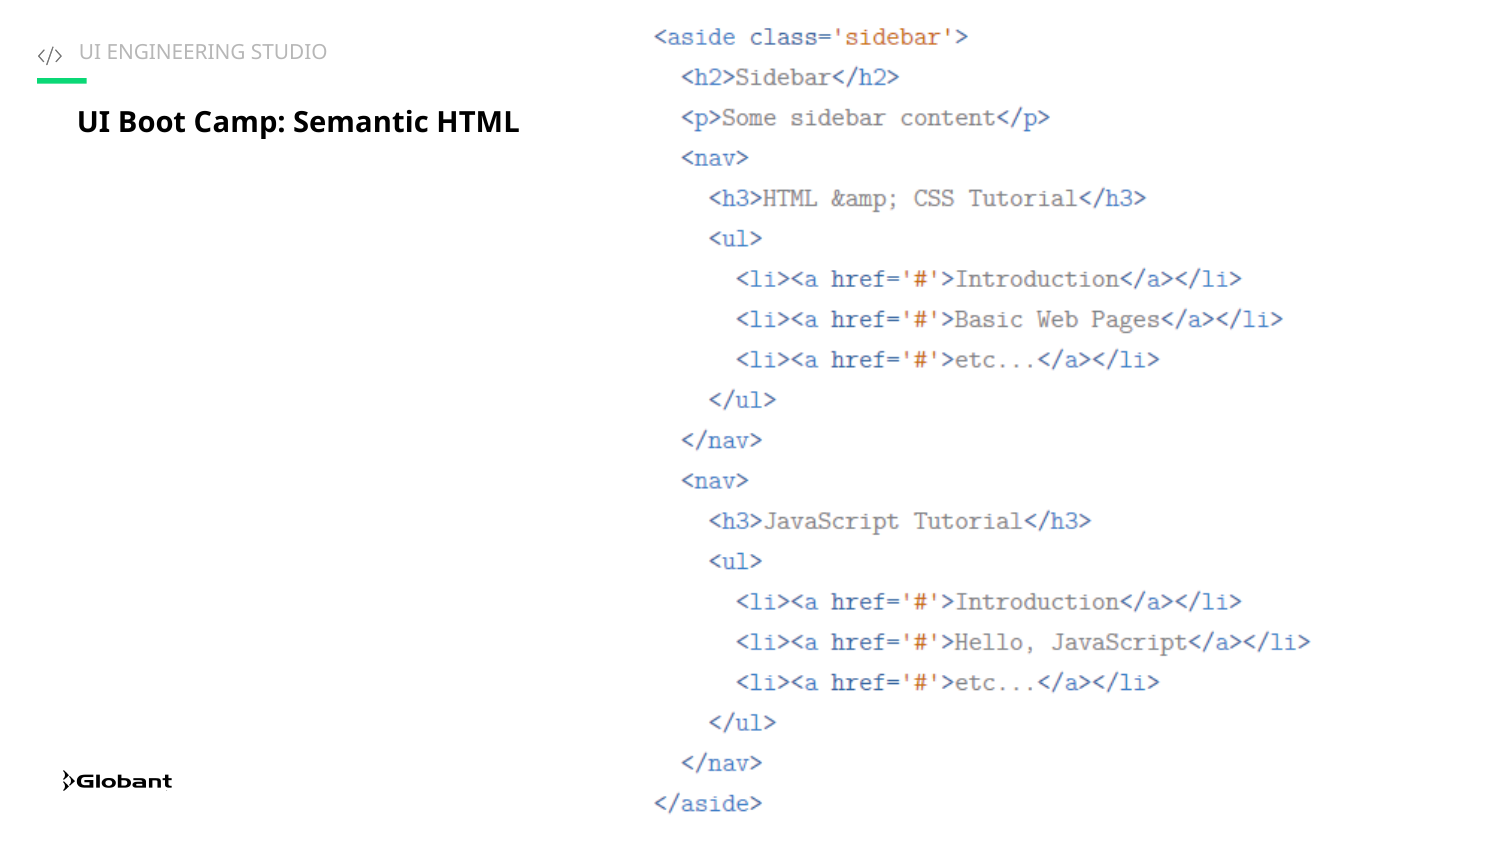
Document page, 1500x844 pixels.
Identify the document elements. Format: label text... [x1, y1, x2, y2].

text_box [37, 78, 87, 84]
picture [649, 24, 1318, 819]
picture [62, 770, 172, 791]
text_box UI Boot Camp: Semantic HTML [61, 83, 644, 227]
picture [36, 45, 63, 66]
text_box UI ENGINEERING STUDIO [64, 29, 632, 69]
